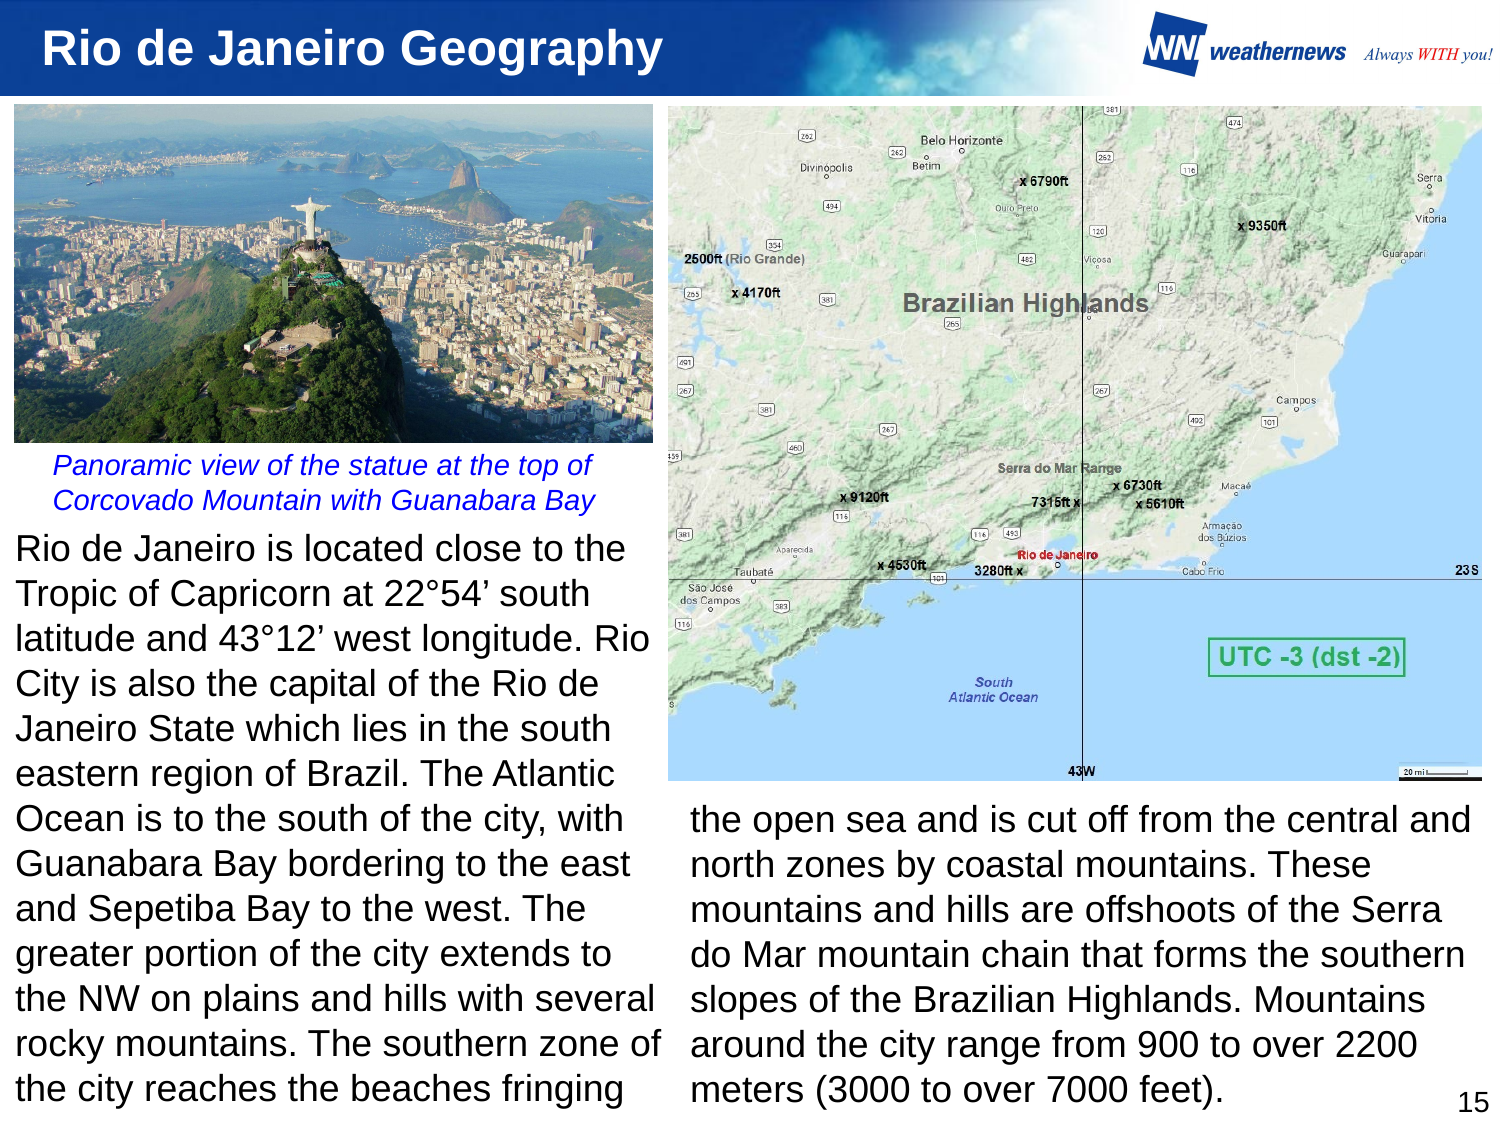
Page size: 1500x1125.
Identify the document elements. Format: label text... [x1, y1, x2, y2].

picture [668, 106, 1482, 781]
picture [0, 0, 1500, 96]
text_box Panoramic view of the statue at the top of Corcovado Mountain with Guanabara Bay [37, 451, 625, 525]
picture [14, 103, 653, 444]
text_box Rio de Janeiro is located close to the Tropic of Capricorn at 22°54’ south latitude and 43°12’ west longitude. Rio City is also the capital of the Rio de Janeiro State which lies in the south eastern region of Brazil. The Atlantic Ocean is to the south of the city, with Guanabara Bay bordering to the east and Sepetiba Bay to the west. The greater portion of the city extends to the NW on plains and hills with several rocky mountains. The southern zone of the city reaches the beaches fringing [0, 516, 688, 1123]
text_box the open sea and is cut off from the central and north zones by coastal mountains. These mountains and hills are offshoots of the Serra do Mar mountain chain that forms the southern slopes of the Brazilian Highlands. Mountains around the city range from 900 to over 2200 meters (3000 to over 7000 feet). [674, 787, 1500, 1121]
title Rio de Janeiro Geography [0, 0, 1093, 91]
